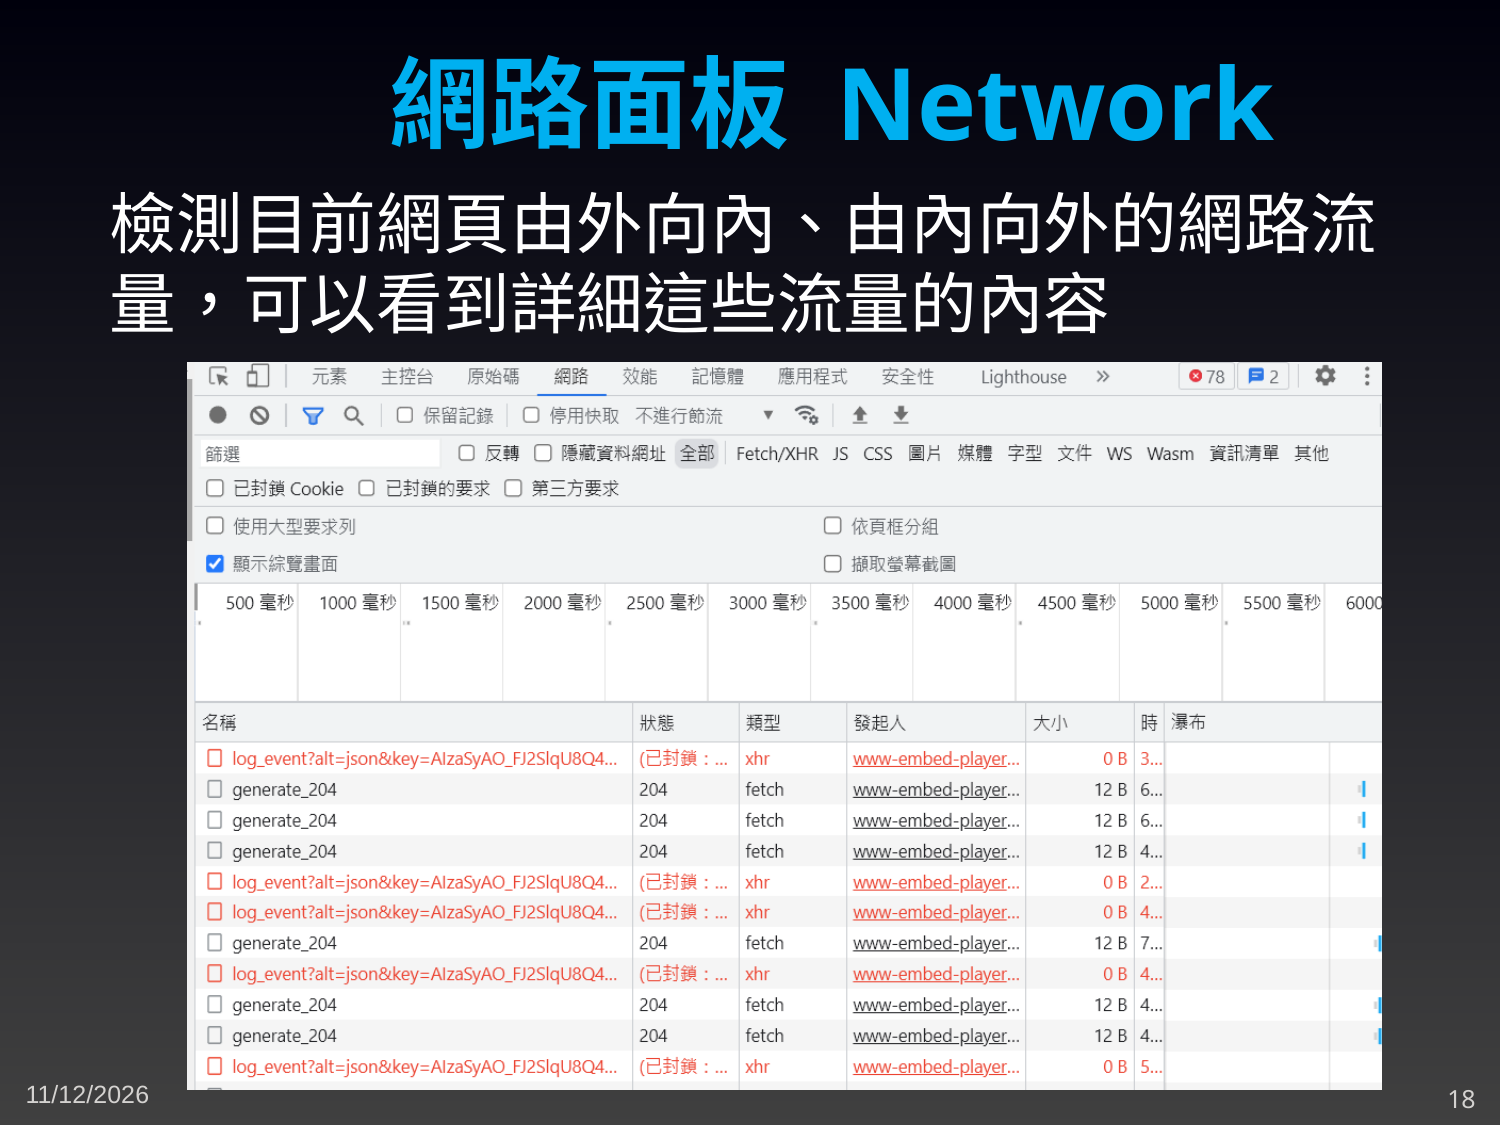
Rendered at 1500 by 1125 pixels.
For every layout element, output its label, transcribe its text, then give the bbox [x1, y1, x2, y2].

slide_number 18 [1340, 1075, 1491, 1117]
text_box 網路面板 Network [374, 12, 1488, 175]
picture [187, 362, 1383, 1090]
text_box 檢測目前網頁由外向內、由內向外的網路流量，可以看到詳細這些流量的內容 [95, 174, 1483, 350]
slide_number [10, 1075, 411, 1117]
